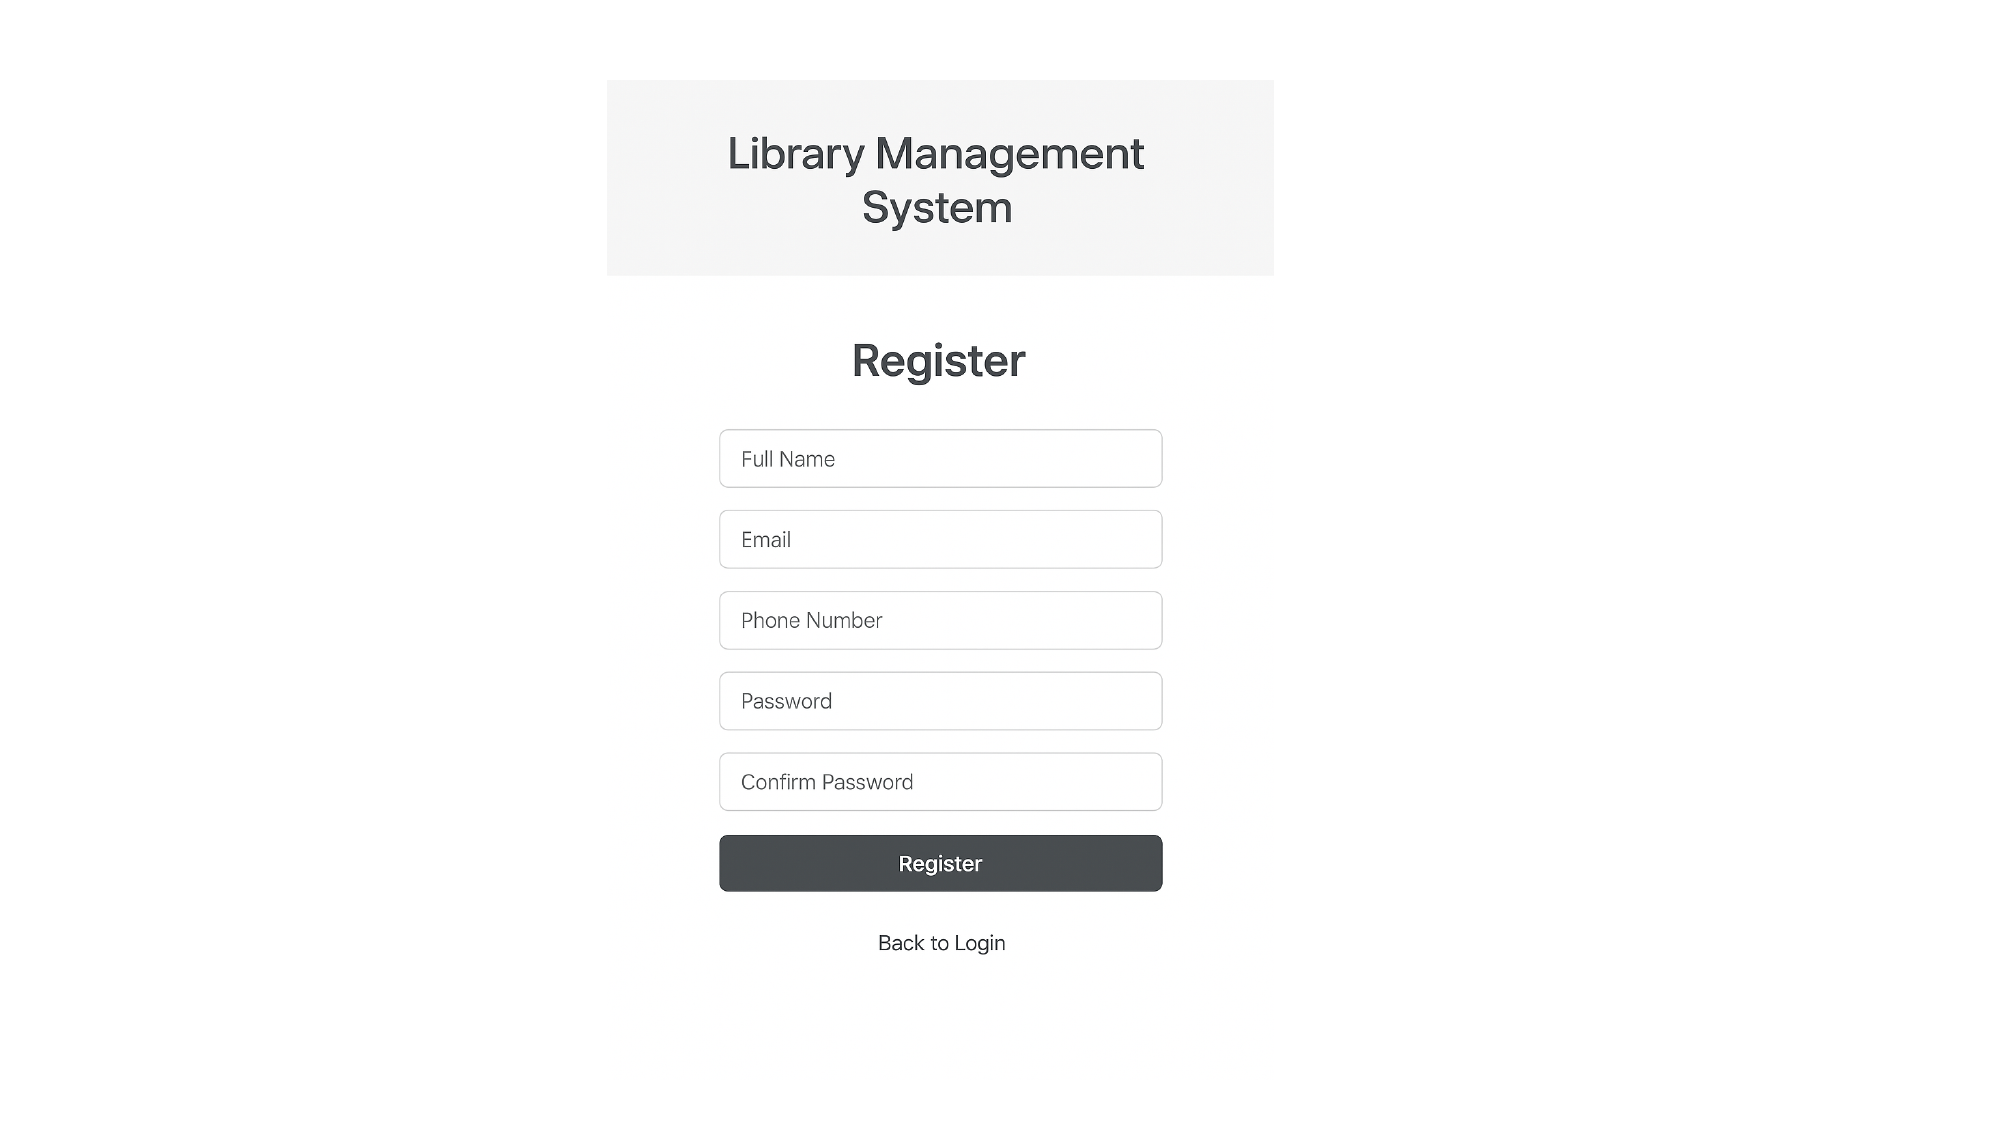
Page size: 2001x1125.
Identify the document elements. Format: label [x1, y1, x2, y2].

picture [607, 80, 1274, 1080]
